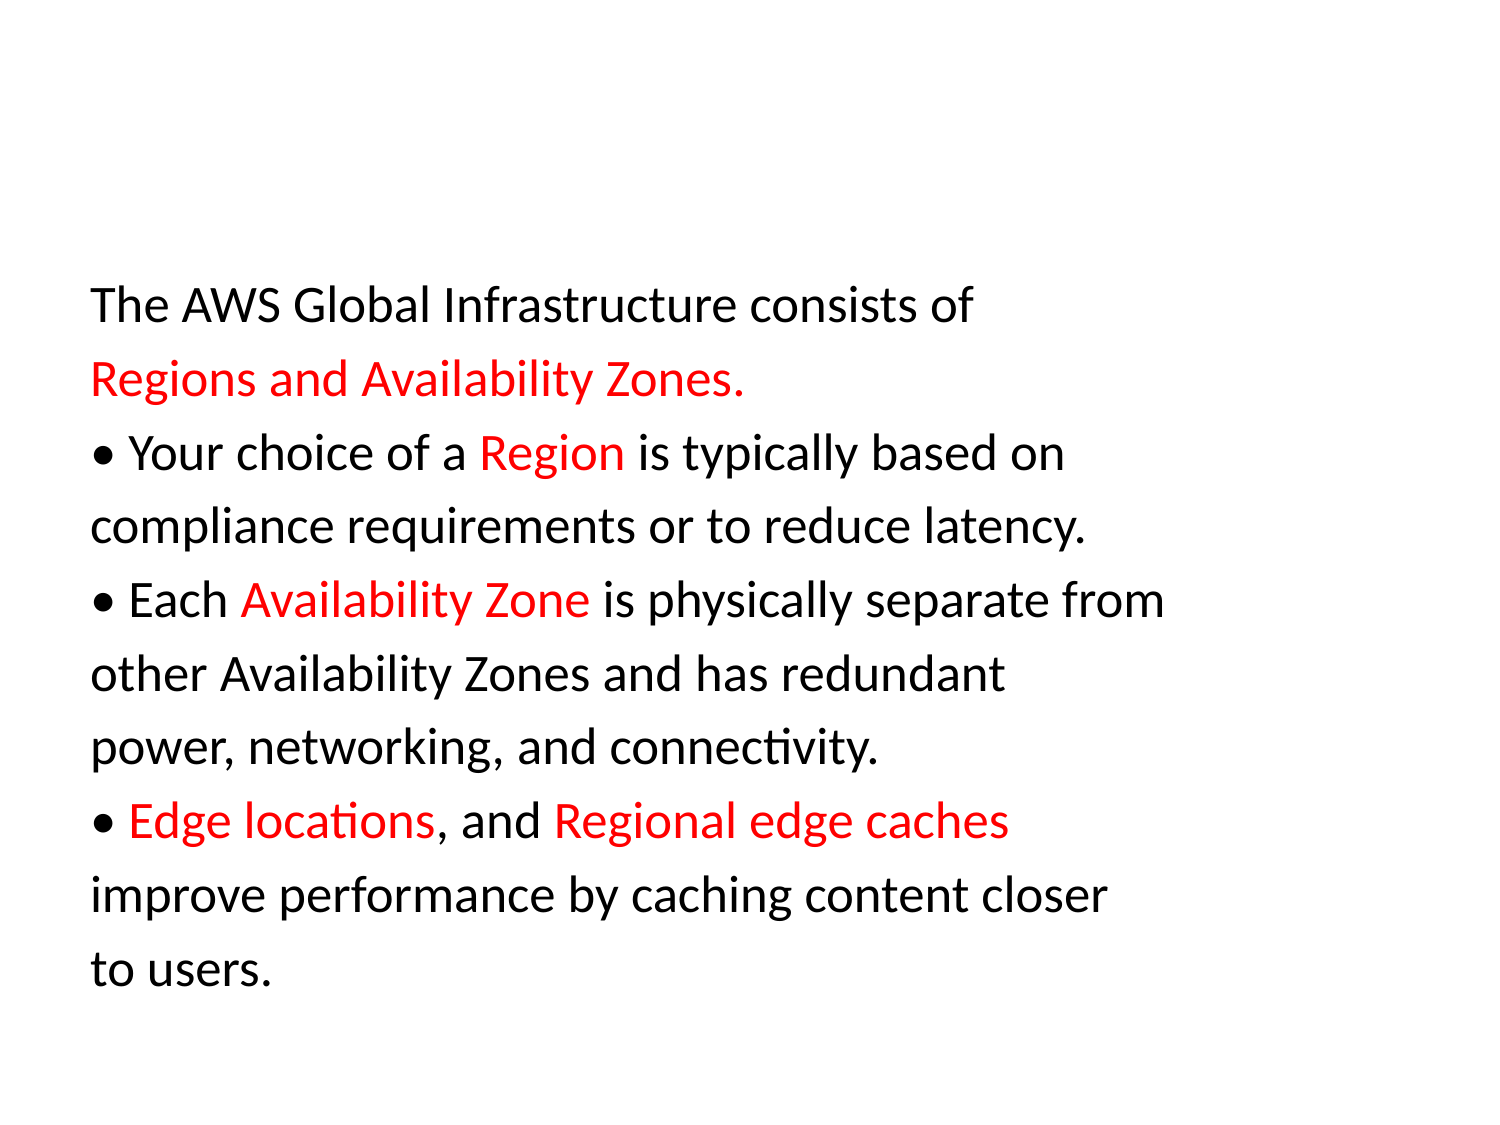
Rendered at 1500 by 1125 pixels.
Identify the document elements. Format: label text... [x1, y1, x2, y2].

list The AWS Global Infrastructure consists of Regions and Availability Zones. • Your choice of a Region is typically based on compliance requirements or to reduce latency. • Each Availability Zone is physically separate from other Availability Zones and has redundant power, networking, and connectivity. • Edge locations, and Regional edge caches improve performance by caching content closer to users. [75, 262, 1425, 1005]
